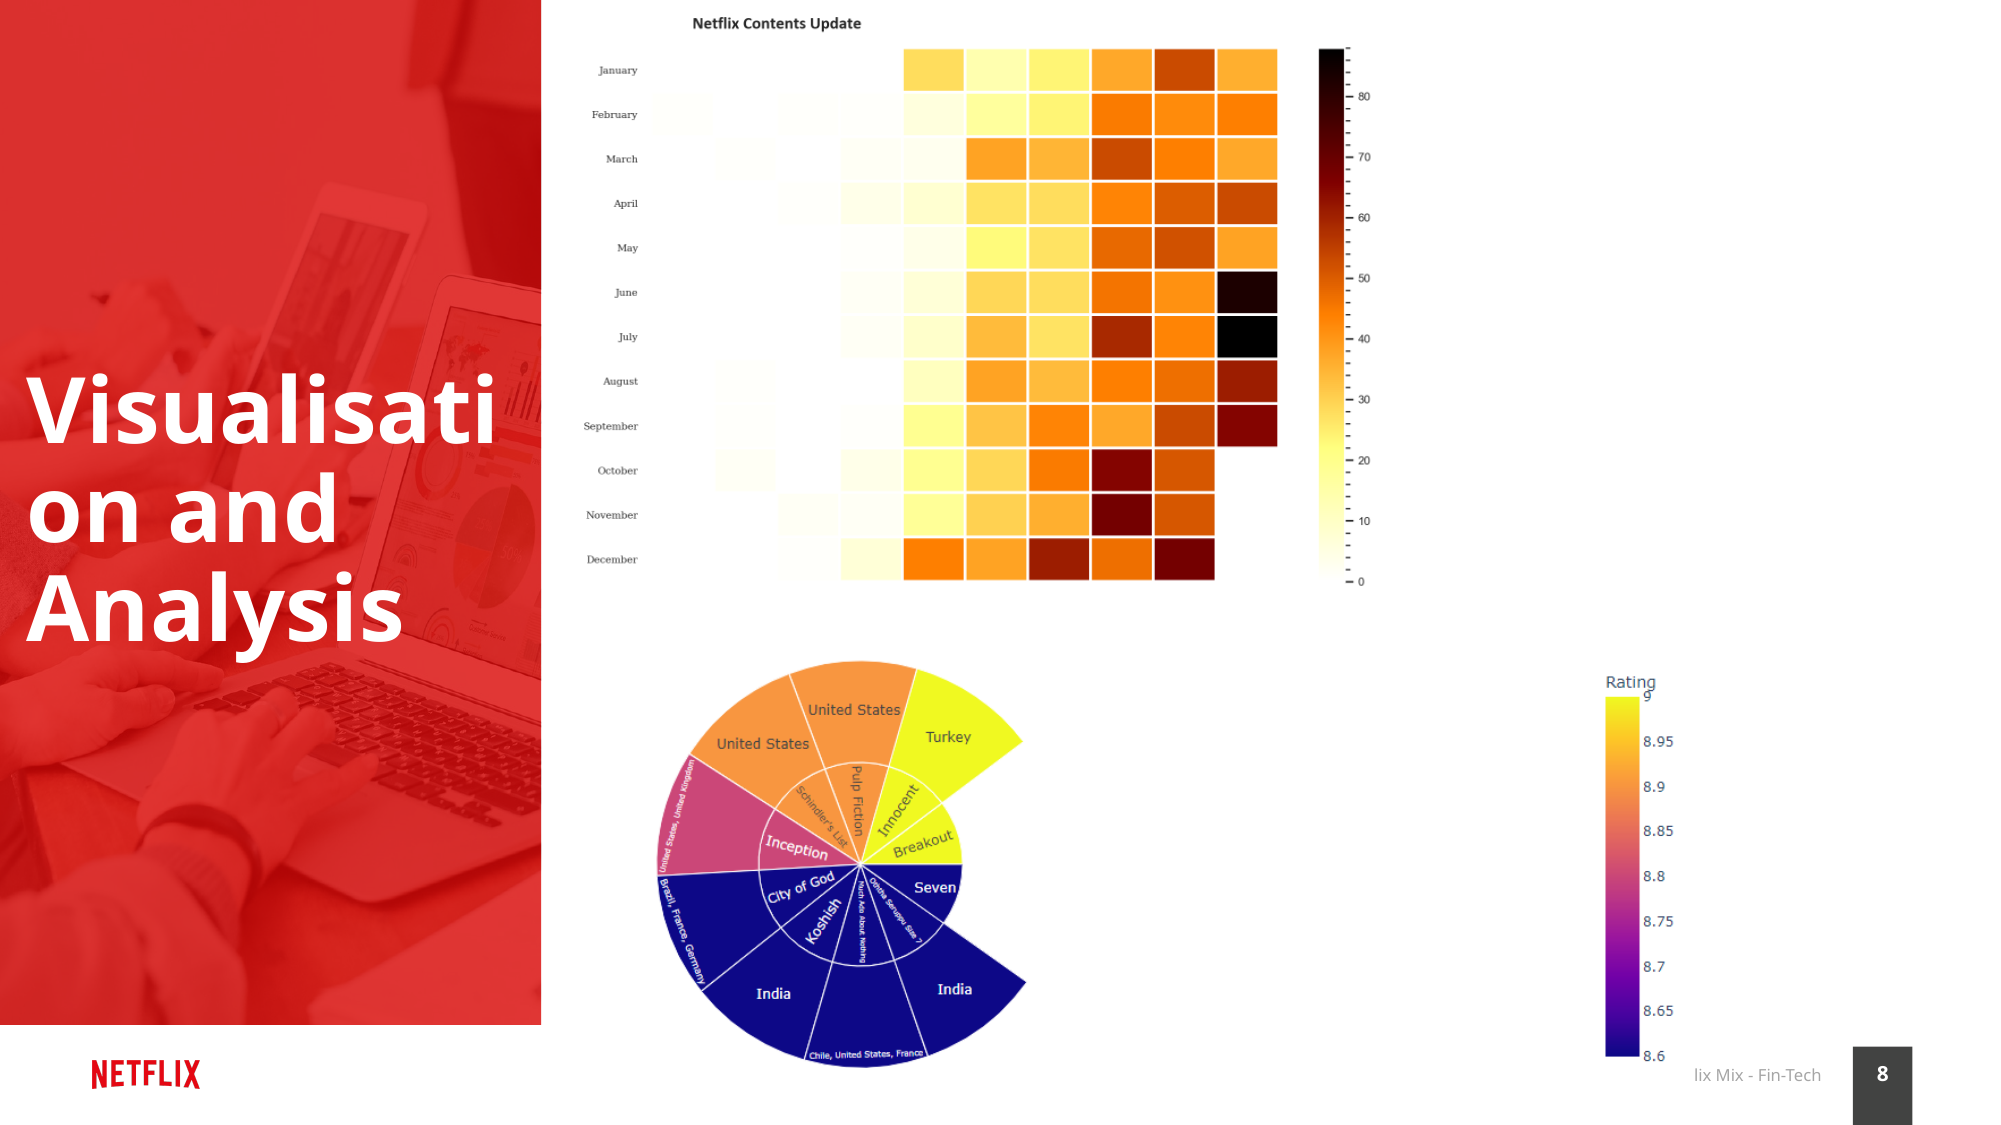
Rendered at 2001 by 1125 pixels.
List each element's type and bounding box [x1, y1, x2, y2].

picture [92, 1060, 200, 1089]
picture [567, 9, 1694, 1094]
picture [0, 0, 542, 1025]
